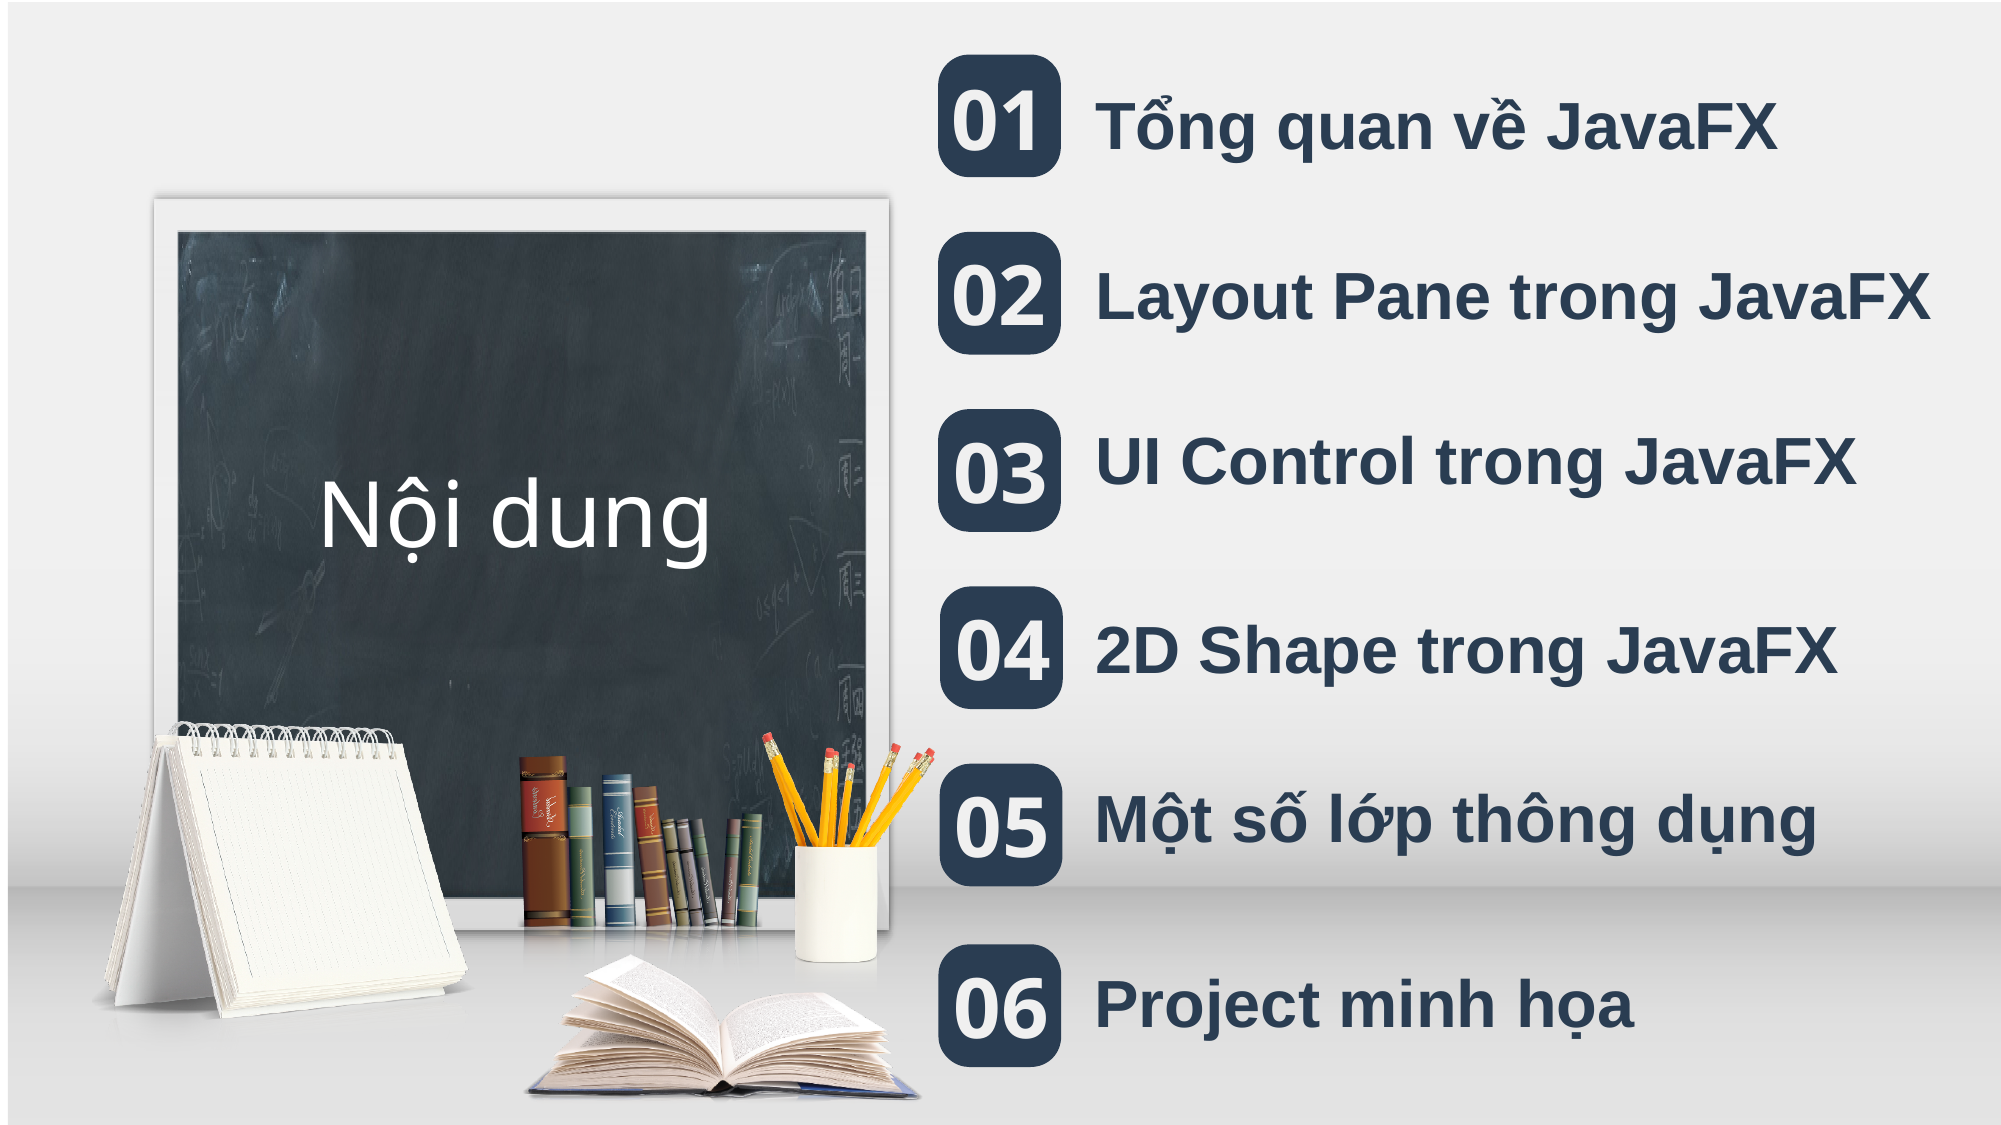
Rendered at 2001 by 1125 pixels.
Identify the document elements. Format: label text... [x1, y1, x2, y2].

text_box Project minh họa [1079, 953, 1651, 1049]
picture [92, 183, 935, 1104]
text_box [7, 1, 2000, 1125]
text_box Layout Pane trong JavaFX [1080, 245, 1948, 340]
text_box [939, 763, 1063, 887]
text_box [938, 944, 1062, 1067]
text_box Tổng quan về JavaFX [1080, 75, 1795, 170]
text_box Một số lớp thông dụng [1080, 768, 1836, 864]
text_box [938, 54, 1061, 178]
text_box 2D Shape trong JavaFX [1080, 599, 1855, 695]
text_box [938, 231, 1061, 355]
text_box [938, 409, 1061, 532]
text_box UI Control trong JavaFX [1080, 410, 1874, 506]
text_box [940, 586, 1063, 710]
